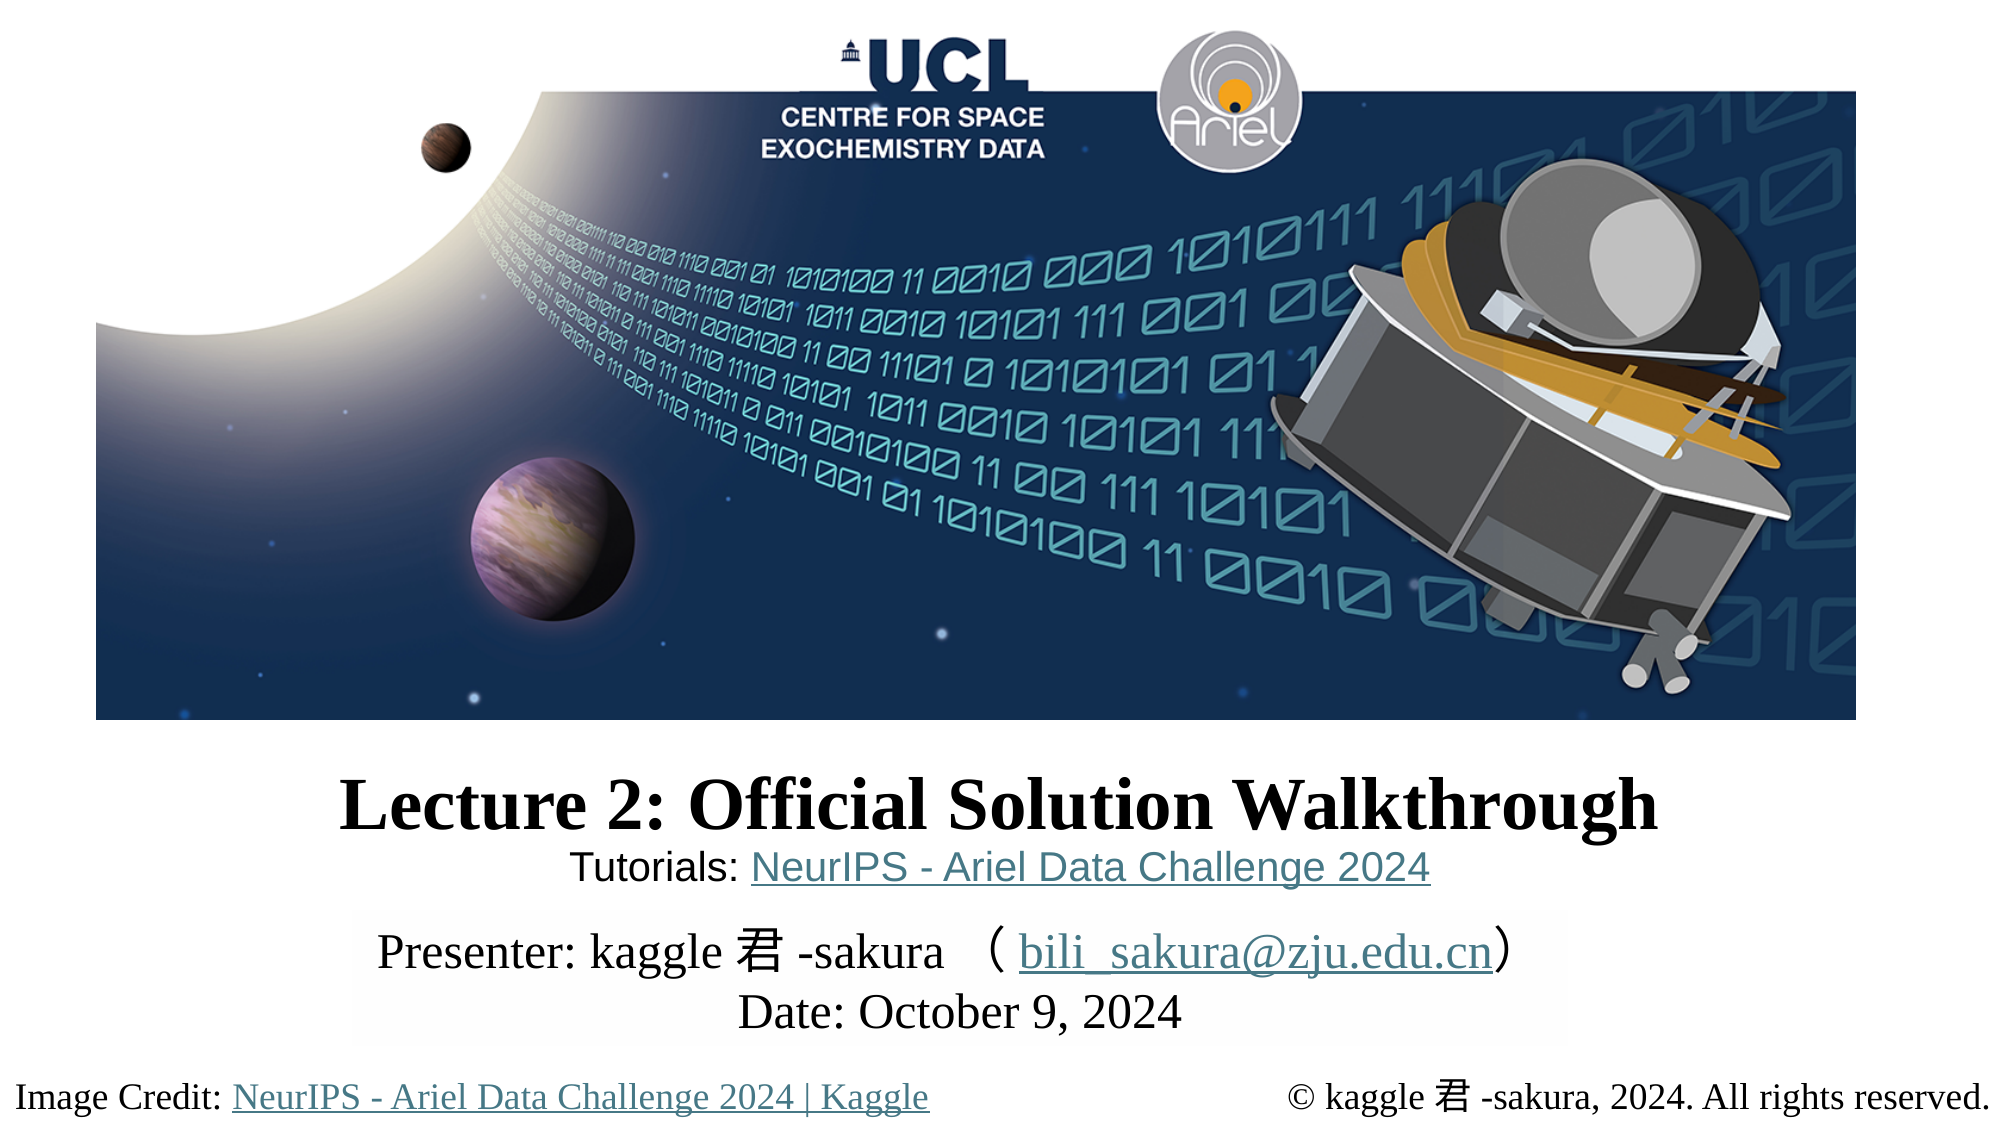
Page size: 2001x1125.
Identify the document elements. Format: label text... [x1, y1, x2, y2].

text_box Lecture 2: Official Solution Walkthrough Tutorials: NeurIPS - Ariel Data Challenge 2024 [0, 757, 2000, 911]
text_box Presenter: kaggle君-sakura（bili_sakura@zju.edu.cn） Date: October 9, 2024 [352, 911, 1568, 1046]
text_box © kaggle君-sakura, 2024. All rights reserved. [1272, 1064, 2000, 1125]
picture [96, 15, 1856, 721]
text_box Image Credit: NeurIPS - Ariel Data Challenge 2024 | Kaggle [0, 1064, 999, 1125]
